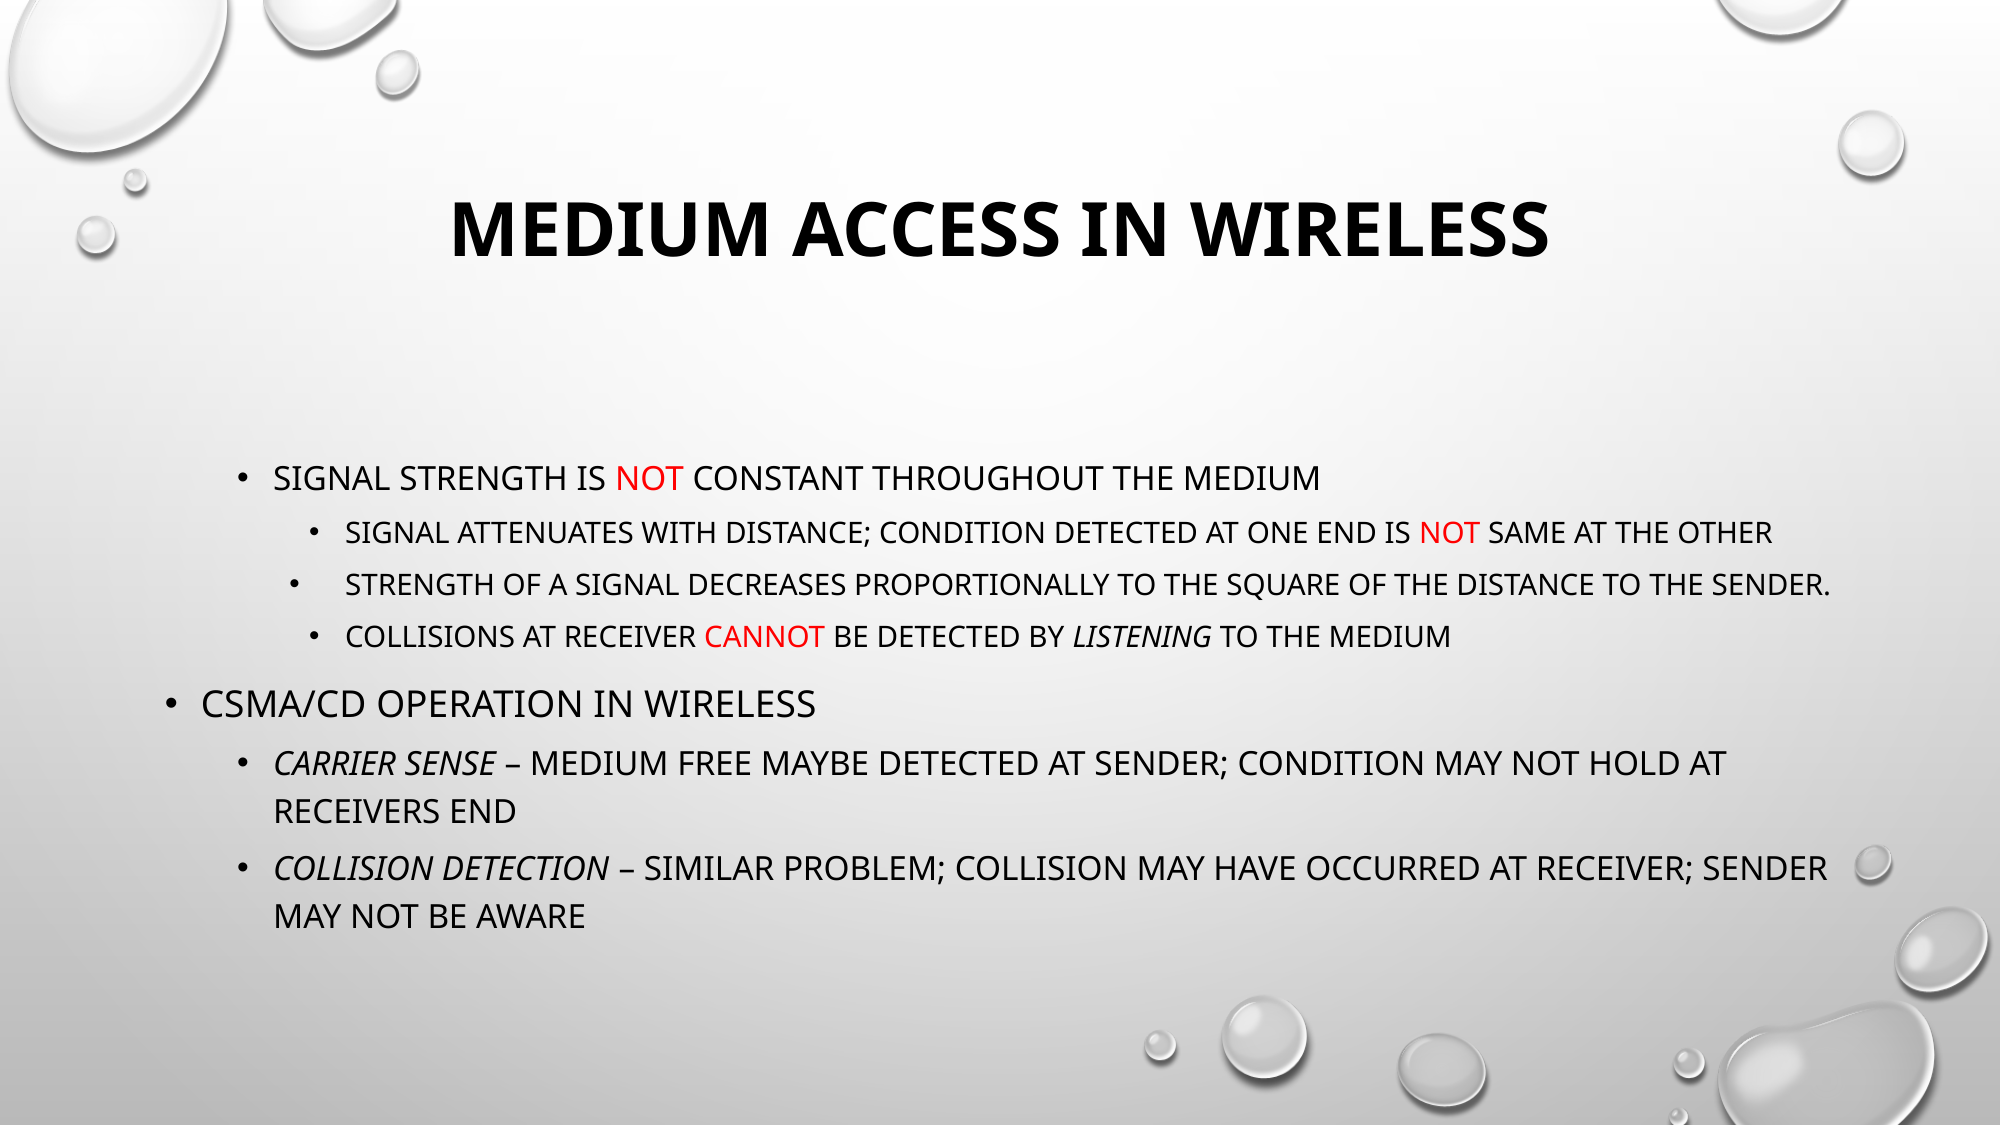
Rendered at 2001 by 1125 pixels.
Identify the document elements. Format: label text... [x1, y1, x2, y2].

list Signal strength is not constant throughout the medium Signal attenuates with distance; condition detected at one end is not same at the other Strength of a signal decreases proportionally to the square of the distance to the sender. Collisions at receiver cannot be detected by listening to the medium CSMA/CD operation in wireless carrier sense – medium free maybe detected at sender; condition may not hold at receivers end collision detection – similar problem; collision may have occurred at receiver; sender may not be aware [149, 388, 1850, 950]
title Medium Access in Wireless [149, 101, 1851, 364]
picture [0, 0, 2000, 1125]
